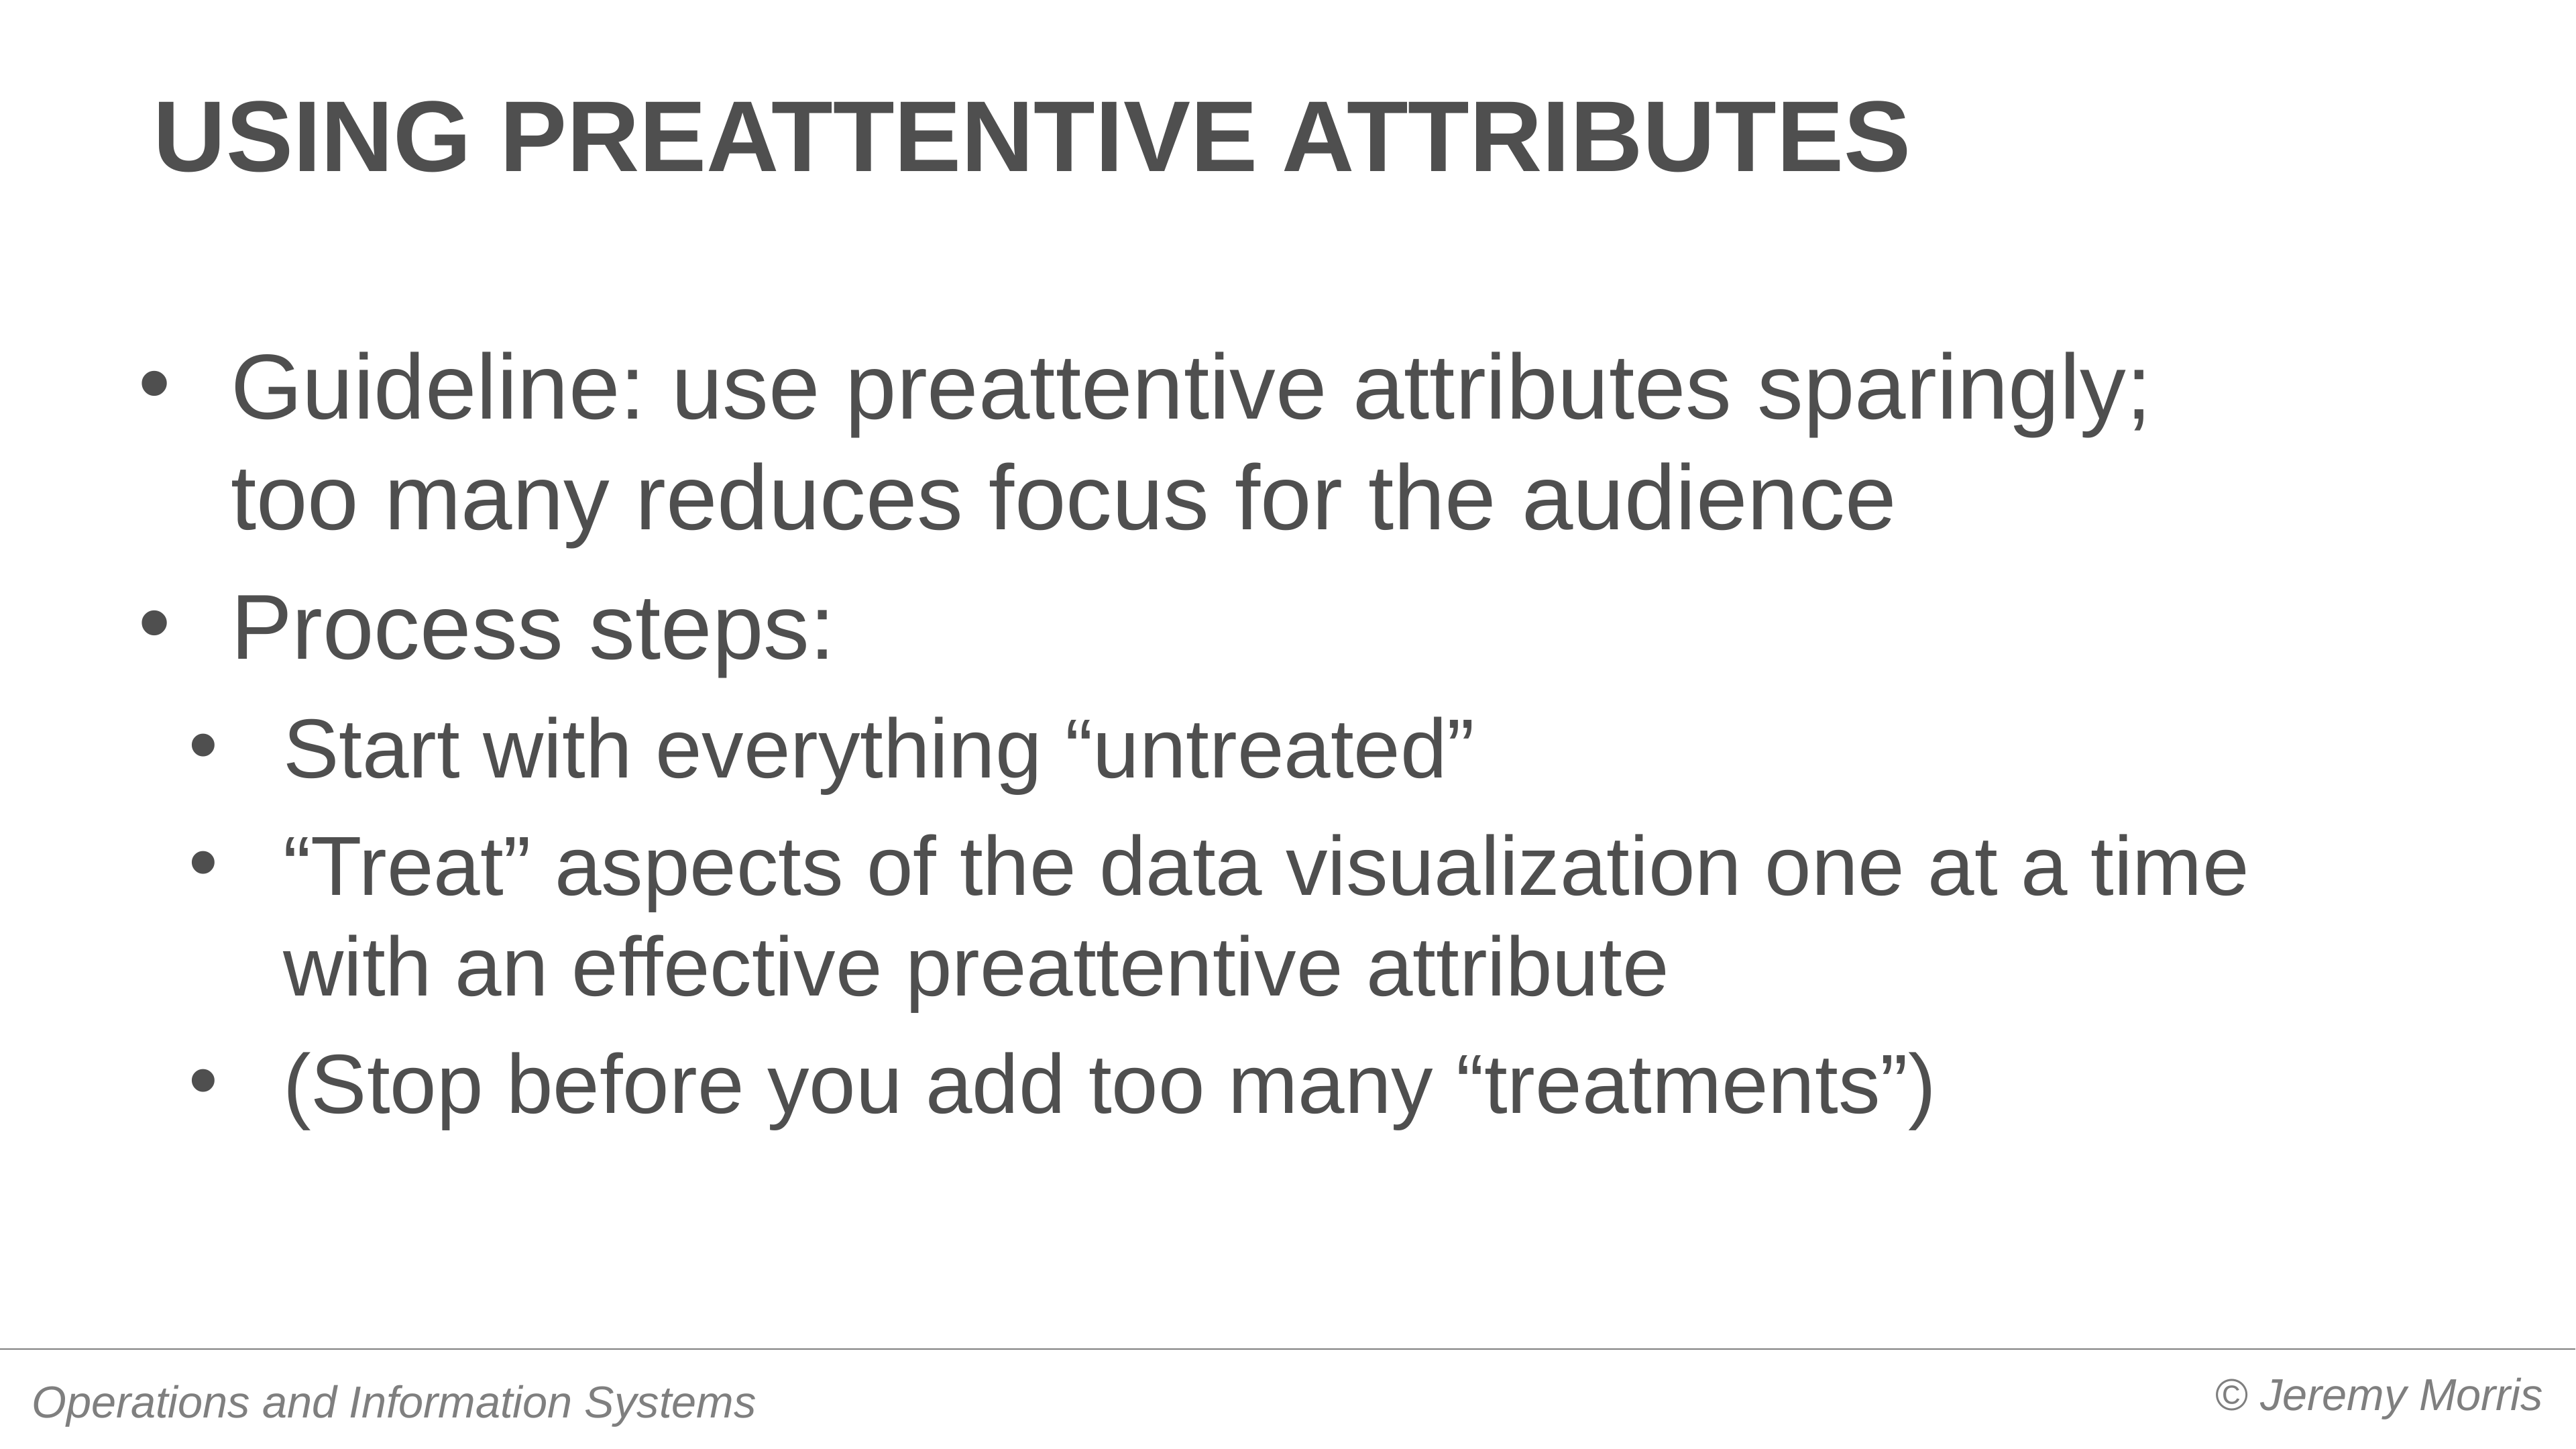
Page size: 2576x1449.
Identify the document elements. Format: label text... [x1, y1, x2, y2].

text_box Guideline: use preattentive attributes sparingly; too many reduces focus for the audience Process steps: Start with everything “untreated” “Treat” aspects of the data visualization one at a time with an effective preattentive attribute (Stop before you add too many “treatments”) [128, 321, 2262, 1220]
title Using preattentive attributes [128, 53, 2447, 204]
